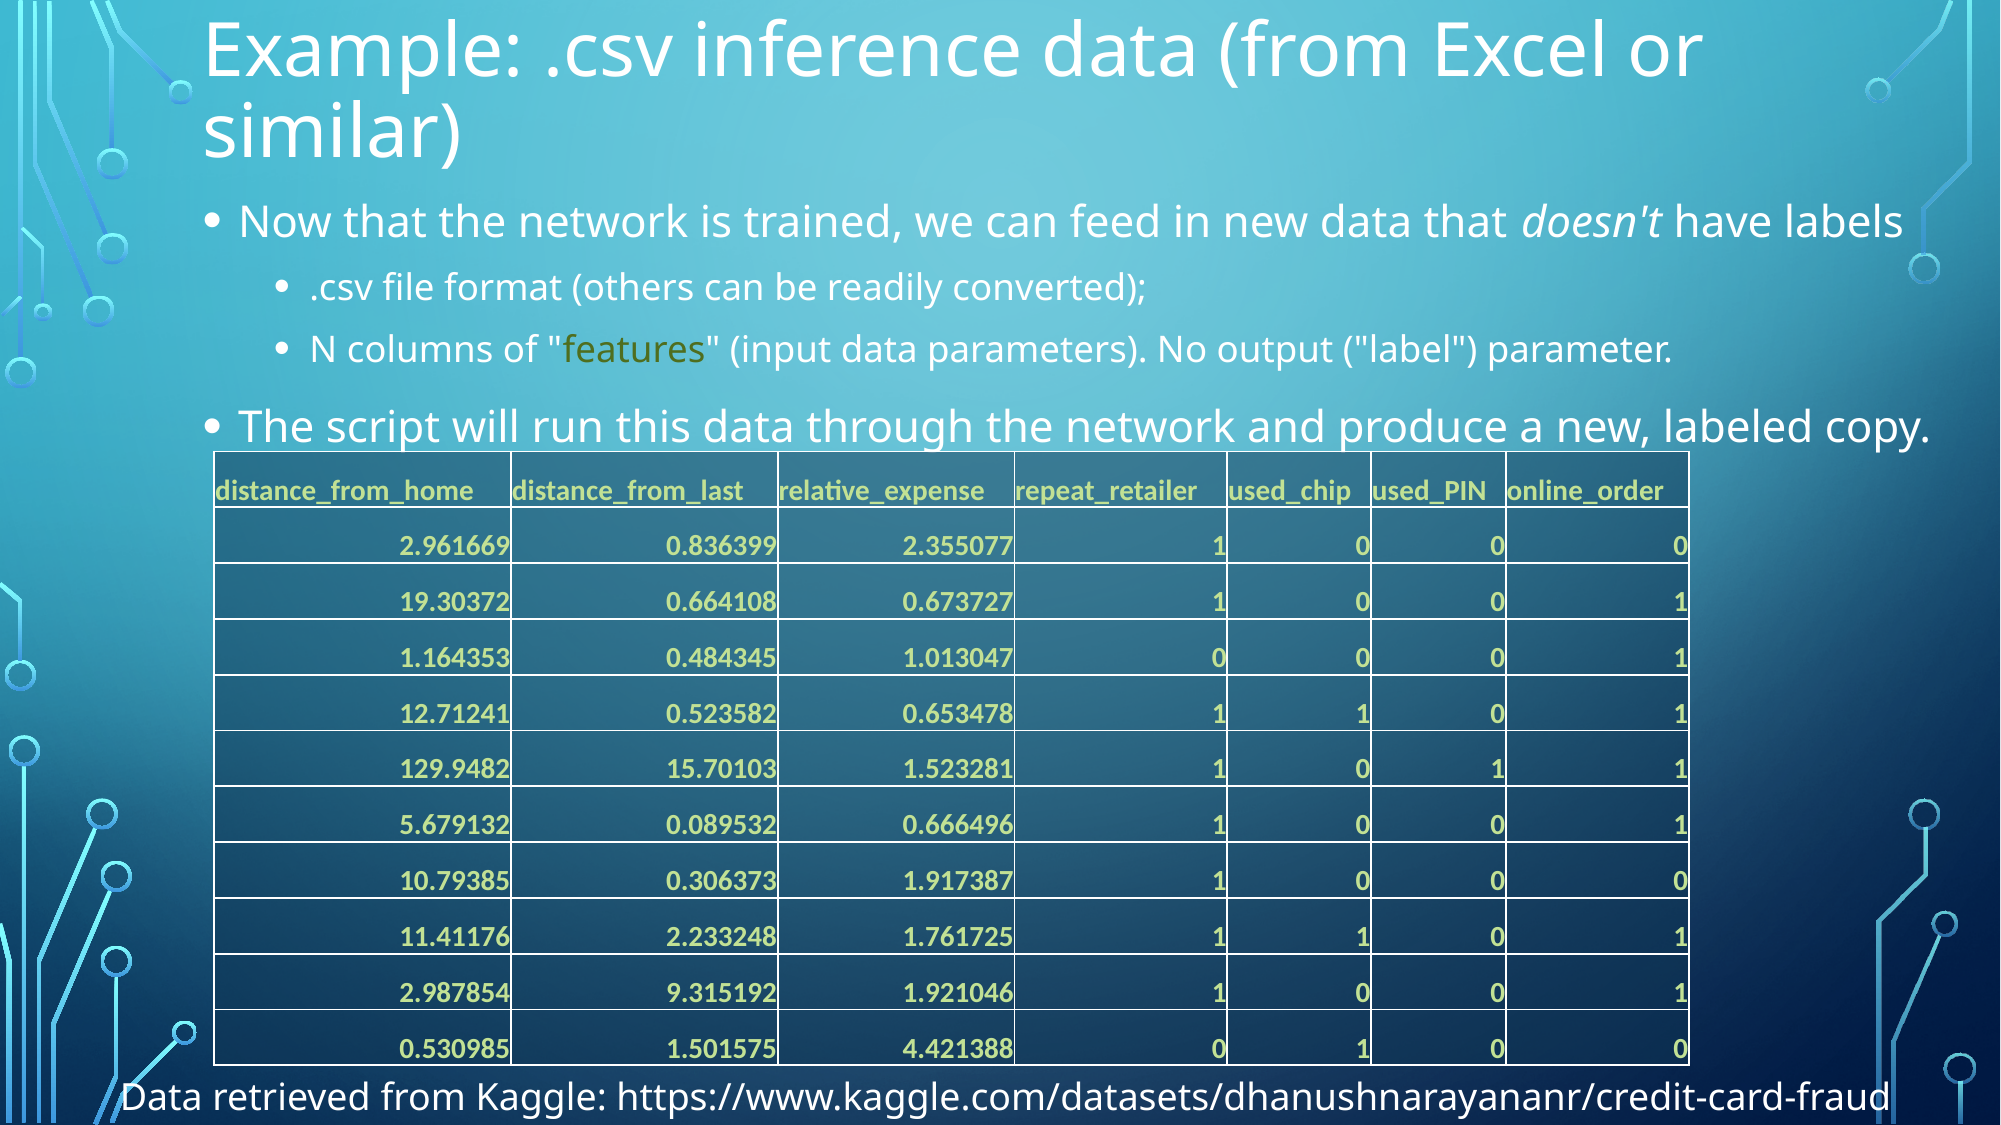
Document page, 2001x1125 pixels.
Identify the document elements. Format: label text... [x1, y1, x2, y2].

table_cell 4.421388 [779, 1010, 1014, 1064]
table_cell 0 [1228, 620, 1370, 674]
table_cell 0 [1372, 843, 1505, 897]
table_cell 2.961669 [215, 508, 510, 562]
table_header distance_from_last [512, 452, 777, 506]
table_cell 1.013047 [779, 620, 1014, 674]
table_cell 11.41176 [215, 899, 510, 953]
table_cell 0.653478 [779, 676, 1014, 730]
table_cell 2.355077 [779, 508, 1014, 562]
table_cell 1 [1228, 899, 1370, 953]
table_cell 0 [1372, 676, 1505, 730]
table_cell 0.664108 [512, 564, 777, 618]
table_cell 0 [1372, 787, 1505, 841]
table_header online_order [1507, 452, 1688, 506]
table_cell 0 [1507, 1010, 1688, 1064]
table_cell 1 [1507, 731, 1688, 785]
table_cell 0 [1372, 564, 1505, 618]
table_cell 1 [1015, 787, 1226, 841]
table_cell 1 [1015, 899, 1226, 953]
table_cell 0.089532 [512, 787, 777, 841]
table_cell 1 [1507, 676, 1688, 730]
table_cell 0.523582 [512, 676, 777, 730]
list Now that the network is trained, we can feed in new data that doesn't have labels .csv file format (others can be readily converted); N columns of "features" (input data parameters). No output ("label") parameter. The script will run this data through the network and produce a new, labeled copy. [187, 175, 1974, 463]
table_cell 1 [1015, 676, 1226, 730]
table_cell 1 [1507, 787, 1688, 841]
table_header distance_from_home [215, 452, 510, 506]
table_cell 0 [1015, 1010, 1226, 1064]
title Example: .csv inference data (from Excel or similar) [187, 41, 1813, 144]
table_cell 12.71241 [215, 676, 510, 730]
table_cell 15.70103 [512, 731, 777, 785]
table_cell 0 [1372, 1010, 1505, 1064]
table_cell 0 [1507, 843, 1688, 897]
table_cell 1.917387 [779, 843, 1014, 897]
table_cell 0 [1228, 955, 1370, 1009]
table_cell 1.164353 [215, 620, 510, 674]
table_cell 0 [1228, 564, 1370, 618]
table_cell 1 [1507, 564, 1688, 618]
table_cell 2.233248 [512, 899, 777, 953]
table_cell 0.530985 [215, 1010, 510, 1064]
table_cell 1 [1507, 620, 1688, 674]
table_cell 0 [1015, 620, 1226, 674]
table_cell 0.306373 [512, 843, 777, 897]
table_cell 1 [1228, 676, 1370, 730]
table_cell 1 [1015, 564, 1226, 618]
table_cell 5.679132 [215, 787, 510, 841]
table_cell 0 [1228, 731, 1370, 785]
table_cell 0 [1372, 955, 1505, 1009]
table_cell 0 [1228, 843, 1370, 897]
table_cell 0.484345 [512, 620, 777, 674]
table_cell 1.761725 [779, 899, 1014, 953]
table_cell 9.315192 [512, 955, 777, 1009]
table_cell 0 [1372, 508, 1505, 562]
table_cell 0 [1228, 787, 1370, 841]
table_cell 1.921046 [779, 955, 1014, 1009]
table_cell 10.79385 [215, 843, 510, 897]
table_cell 1 [1015, 508, 1226, 562]
table_header relative_expense [779, 452, 1014, 506]
table_cell 1 [1015, 731, 1226, 785]
table_header used_chip [1228, 452, 1370, 506]
table_cell 0 [1372, 899, 1505, 953]
table_cell 1.501575 [512, 1010, 777, 1064]
table_cell 1 [1372, 731, 1505, 785]
table_cell 0 [1228, 508, 1370, 562]
table_cell 1.523281 [779, 731, 1014, 785]
table_header used_PIN [1372, 452, 1505, 506]
table_header repeat_retailer [1015, 452, 1226, 506]
table_cell 0.666496 [779, 787, 1014, 841]
table_cell 1 [1015, 843, 1226, 897]
table_cell 0 [1507, 508, 1688, 562]
table_cell 1 [1015, 955, 1226, 1009]
table_cell 19.30372 [215, 564, 510, 618]
table_cell 2.987854 [215, 955, 510, 1009]
table_cell 1 [1507, 899, 1688, 953]
text_box Data retrieved from Kaggle: https://www.kaggle.com/datasets/dhanushnarayananr/credit-card-fraud [105, 1065, 1908, 1125]
table_cell 0.836399 [512, 508, 777, 562]
table_cell 0.673727 [779, 564, 1014, 618]
table_cell 1 [1507, 955, 1688, 1009]
table_cell 129.9482 [215, 731, 510, 785]
table_cell 0 [1372, 620, 1505, 674]
table_cell 1 [1228, 1010, 1370, 1064]
